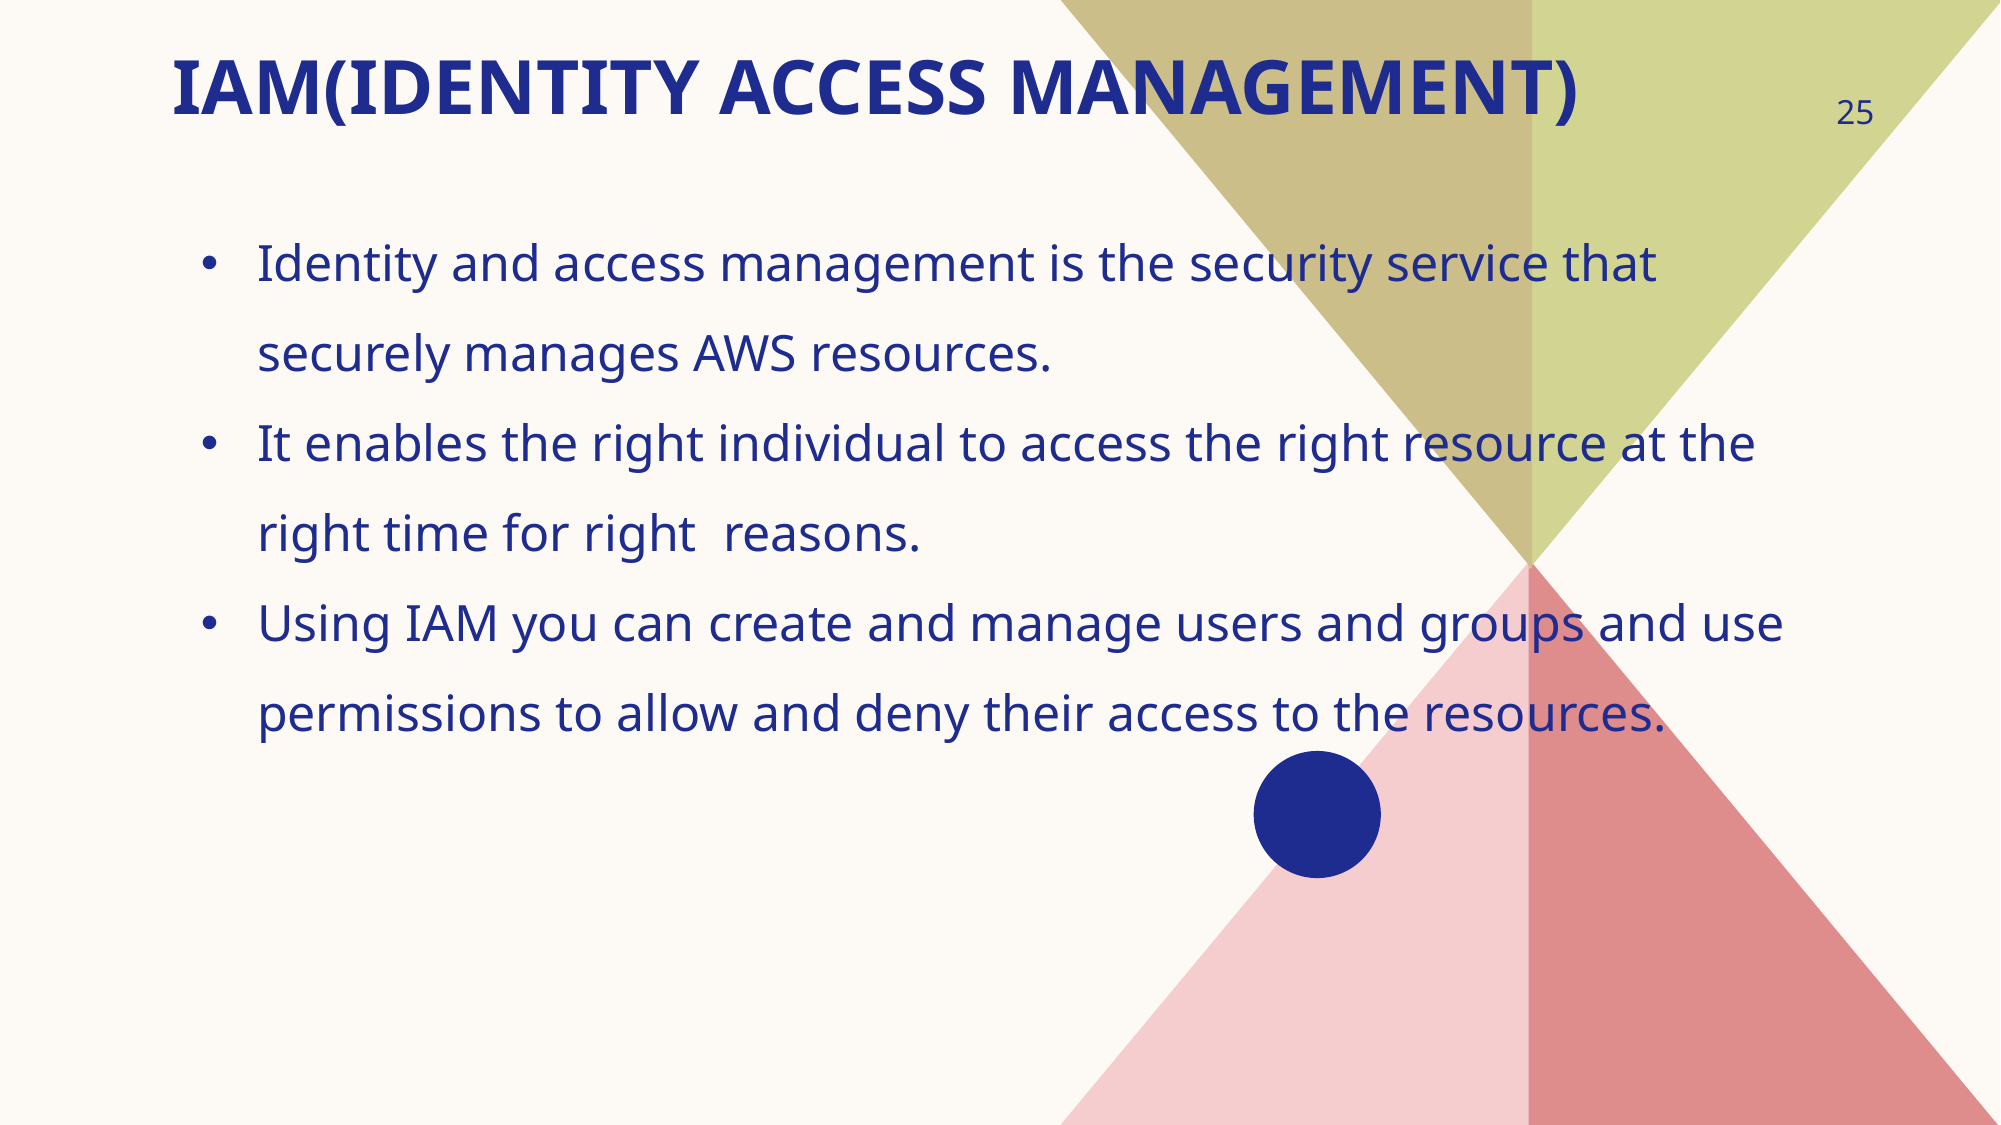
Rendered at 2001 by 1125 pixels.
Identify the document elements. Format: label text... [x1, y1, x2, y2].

slide_number 25 [1699, 75, 1875, 153]
title IAM(IDEnTITY ACCESS MANAGEMENT) [157, 20, 1843, 130]
list Identity and access management is the security service that securely manages AWS resources. It enables the right individual to access the right resource at the right time for right reasons. Using IAM you can create and manage users and groups and use permissions to allow and deny their access to the resources. [185, 201, 1872, 996]
